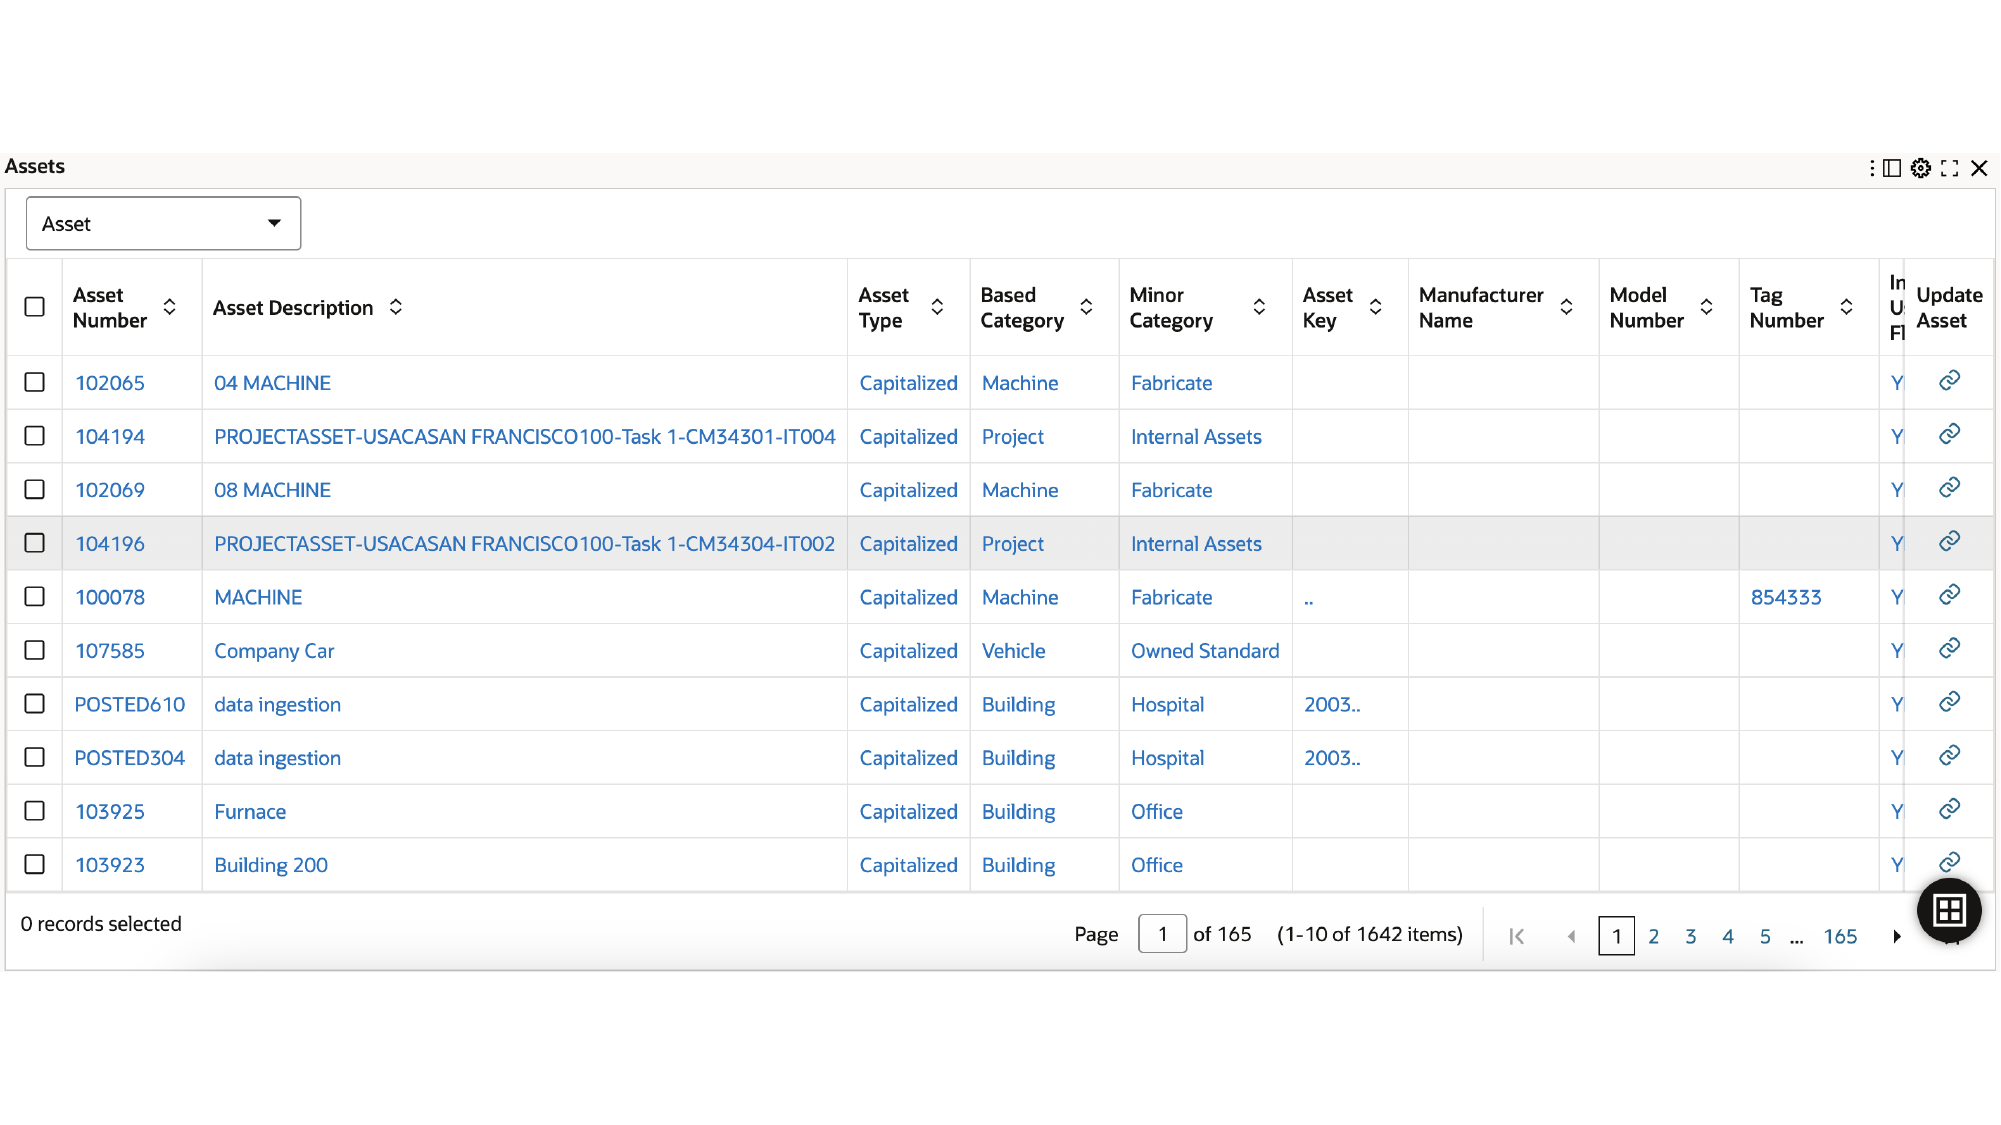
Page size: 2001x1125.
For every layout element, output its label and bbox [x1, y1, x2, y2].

picture [0, 153, 2000, 972]
